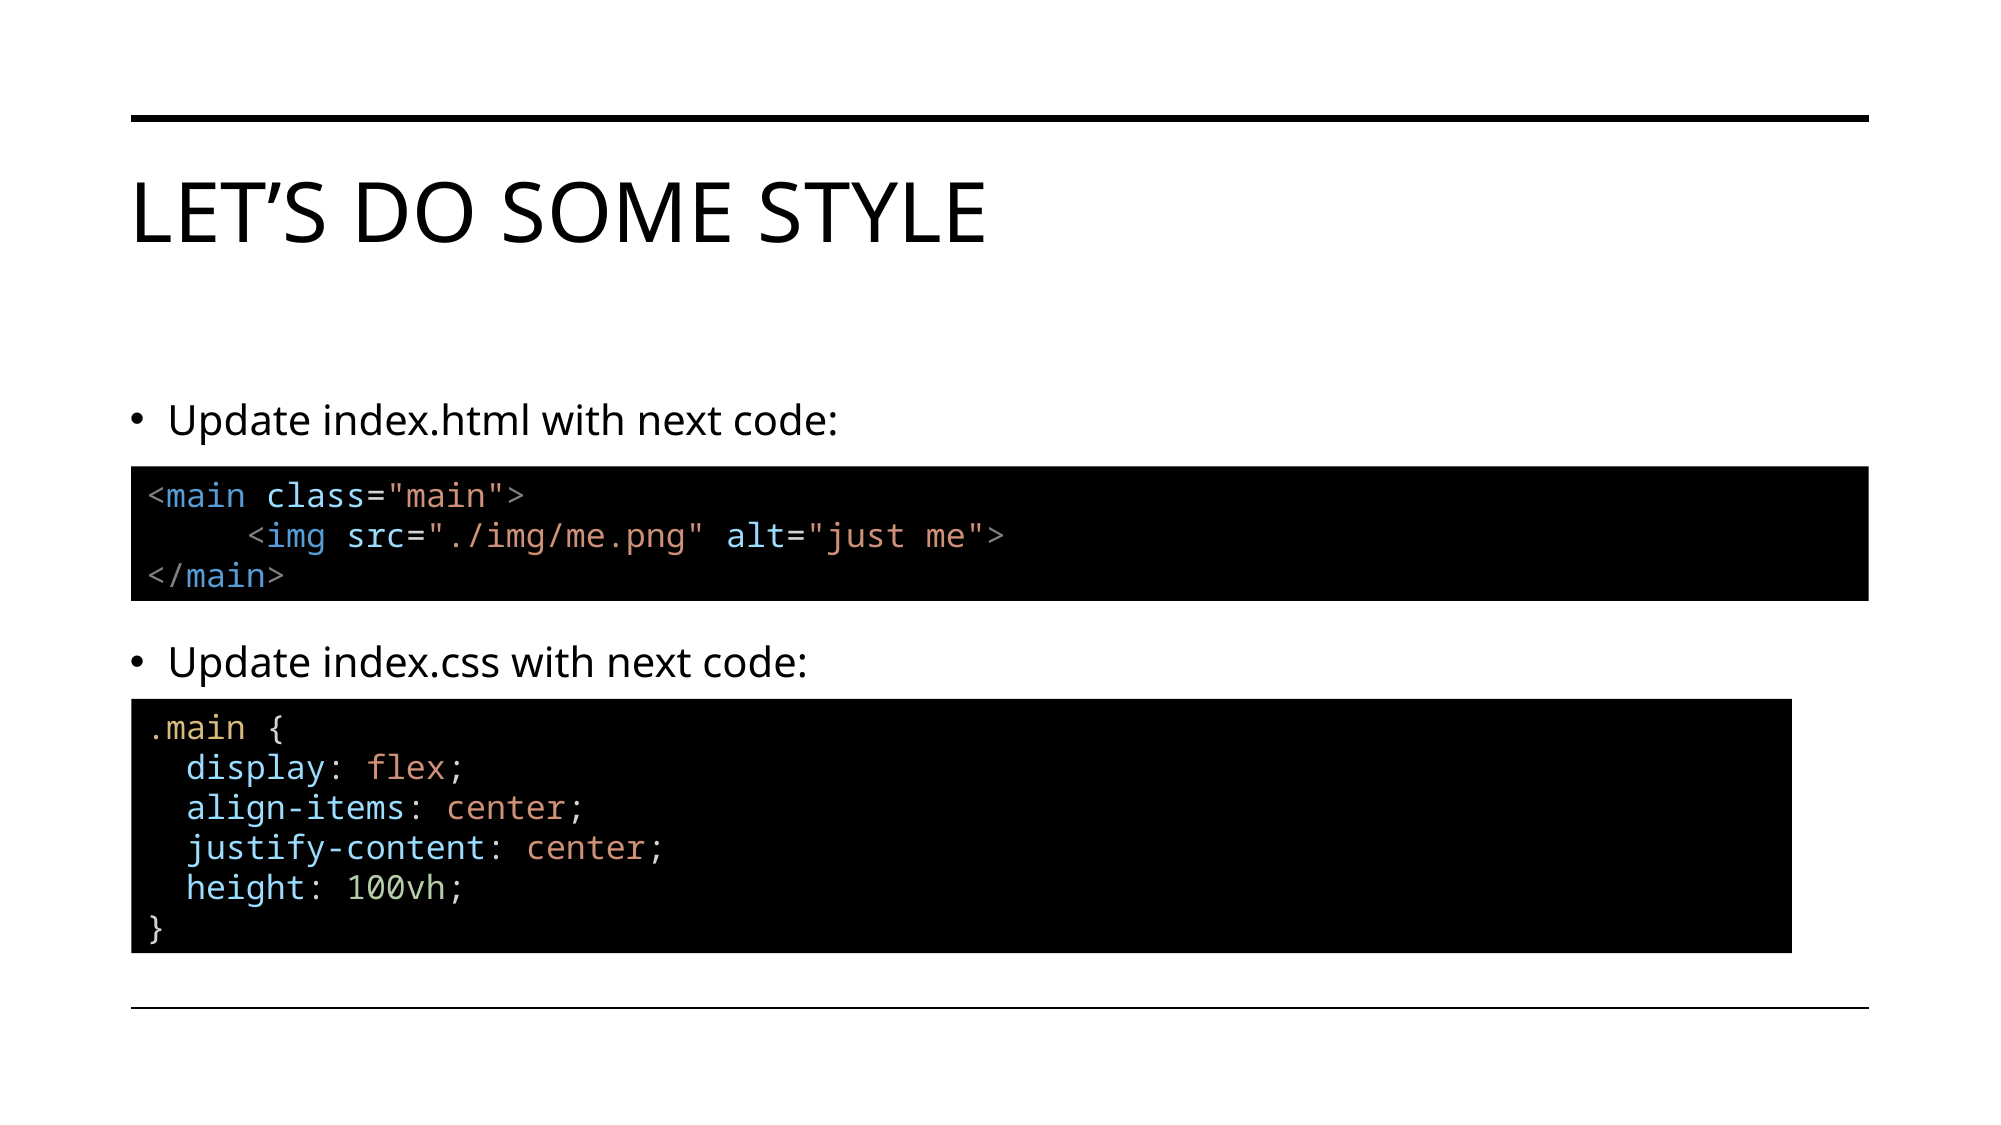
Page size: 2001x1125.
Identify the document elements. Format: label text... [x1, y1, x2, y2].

title Let’s do some style [114, 151, 1869, 376]
list Update index.html with next code: Update index.css with next code: [114, 376, 1869, 973]
text_box <main class="main"> <img src="./img/me.png" alt="just me"> </main> [131, 466, 1869, 601]
text_box .main { display: flex; align-items: center; justify-content: center; height: 100vh; } [131, 698, 1792, 954]
